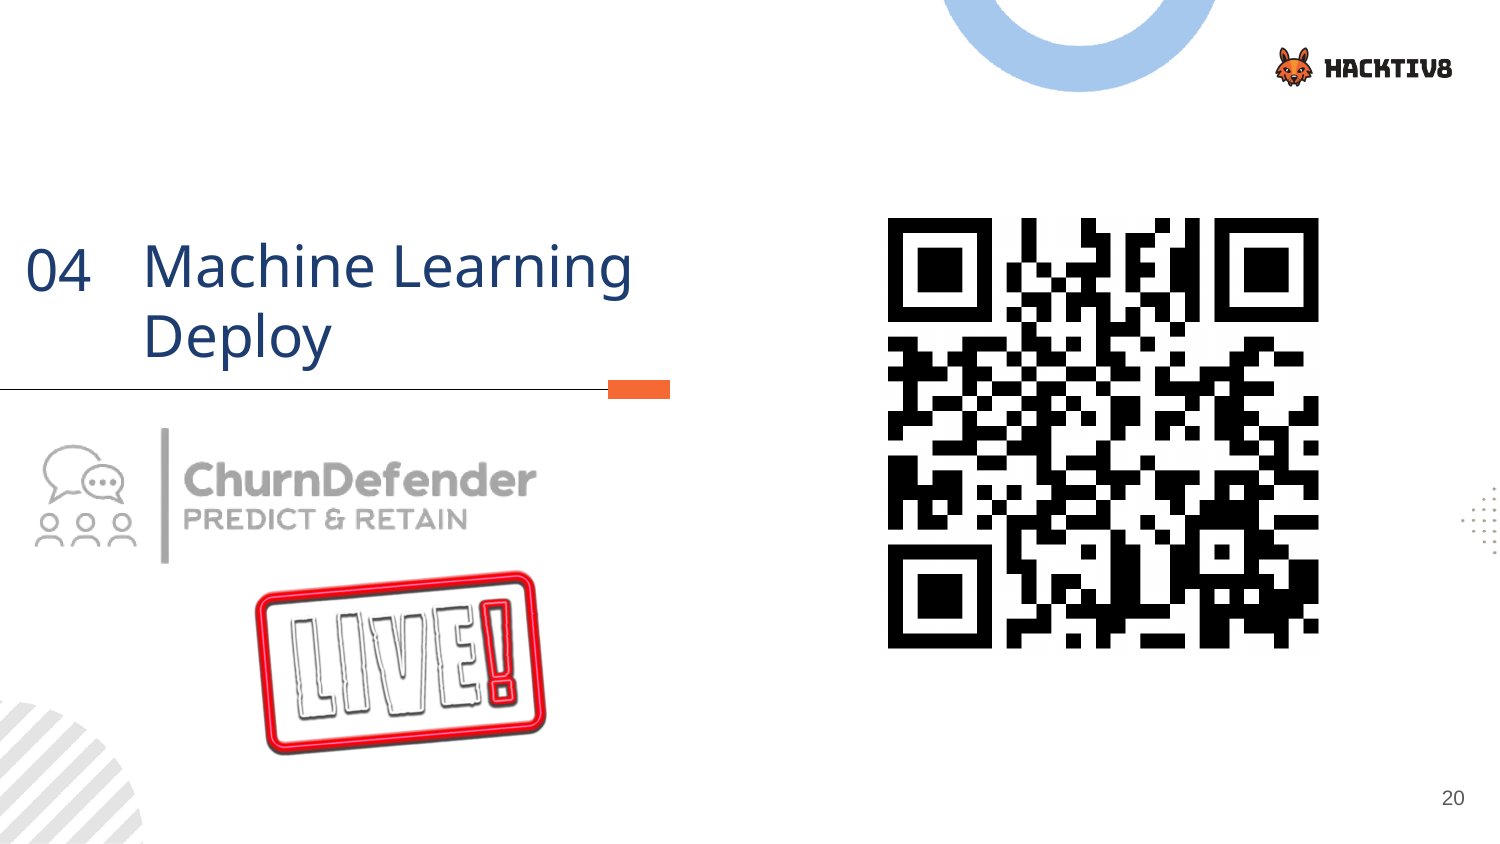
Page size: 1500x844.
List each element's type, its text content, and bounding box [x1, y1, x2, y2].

picture [0, 0, 1500, 844]
text_box 04 [10, 218, 128, 312]
slide_number 20 [1389, 764, 1480, 830]
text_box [0, 389, 671, 423]
text_box Machine Learning Deploy [127, 214, 853, 390]
